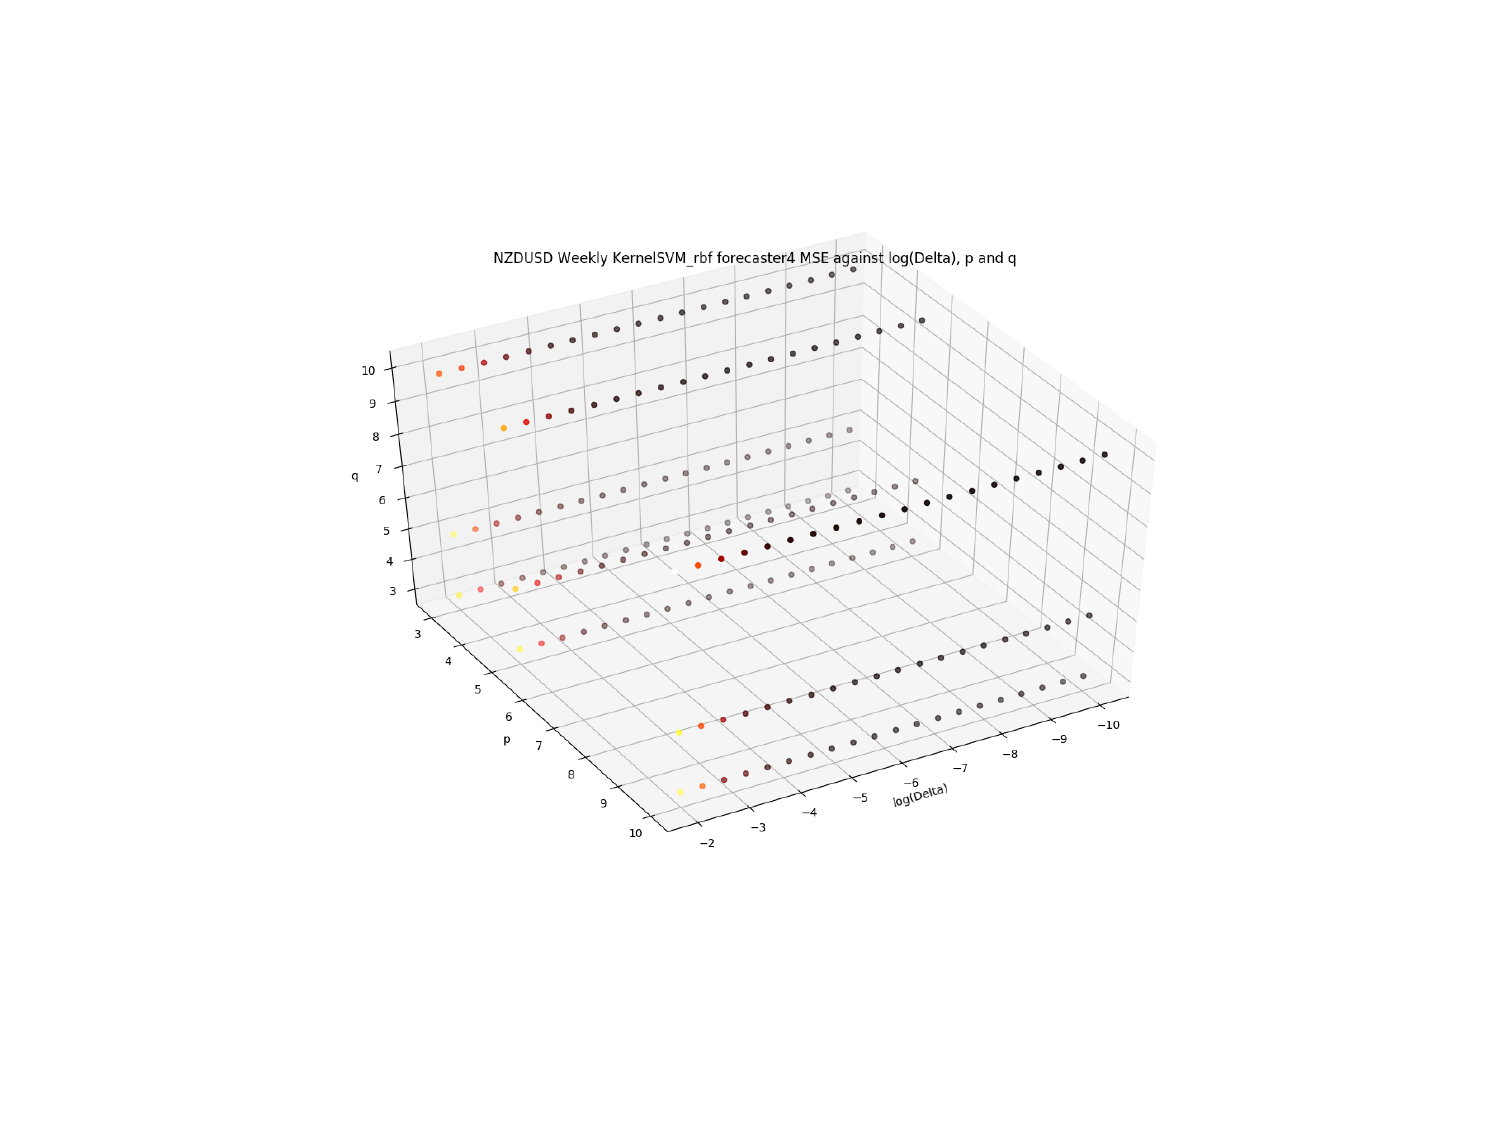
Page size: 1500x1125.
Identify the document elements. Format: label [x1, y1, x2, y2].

picture [119, 119, 1358, 946]
